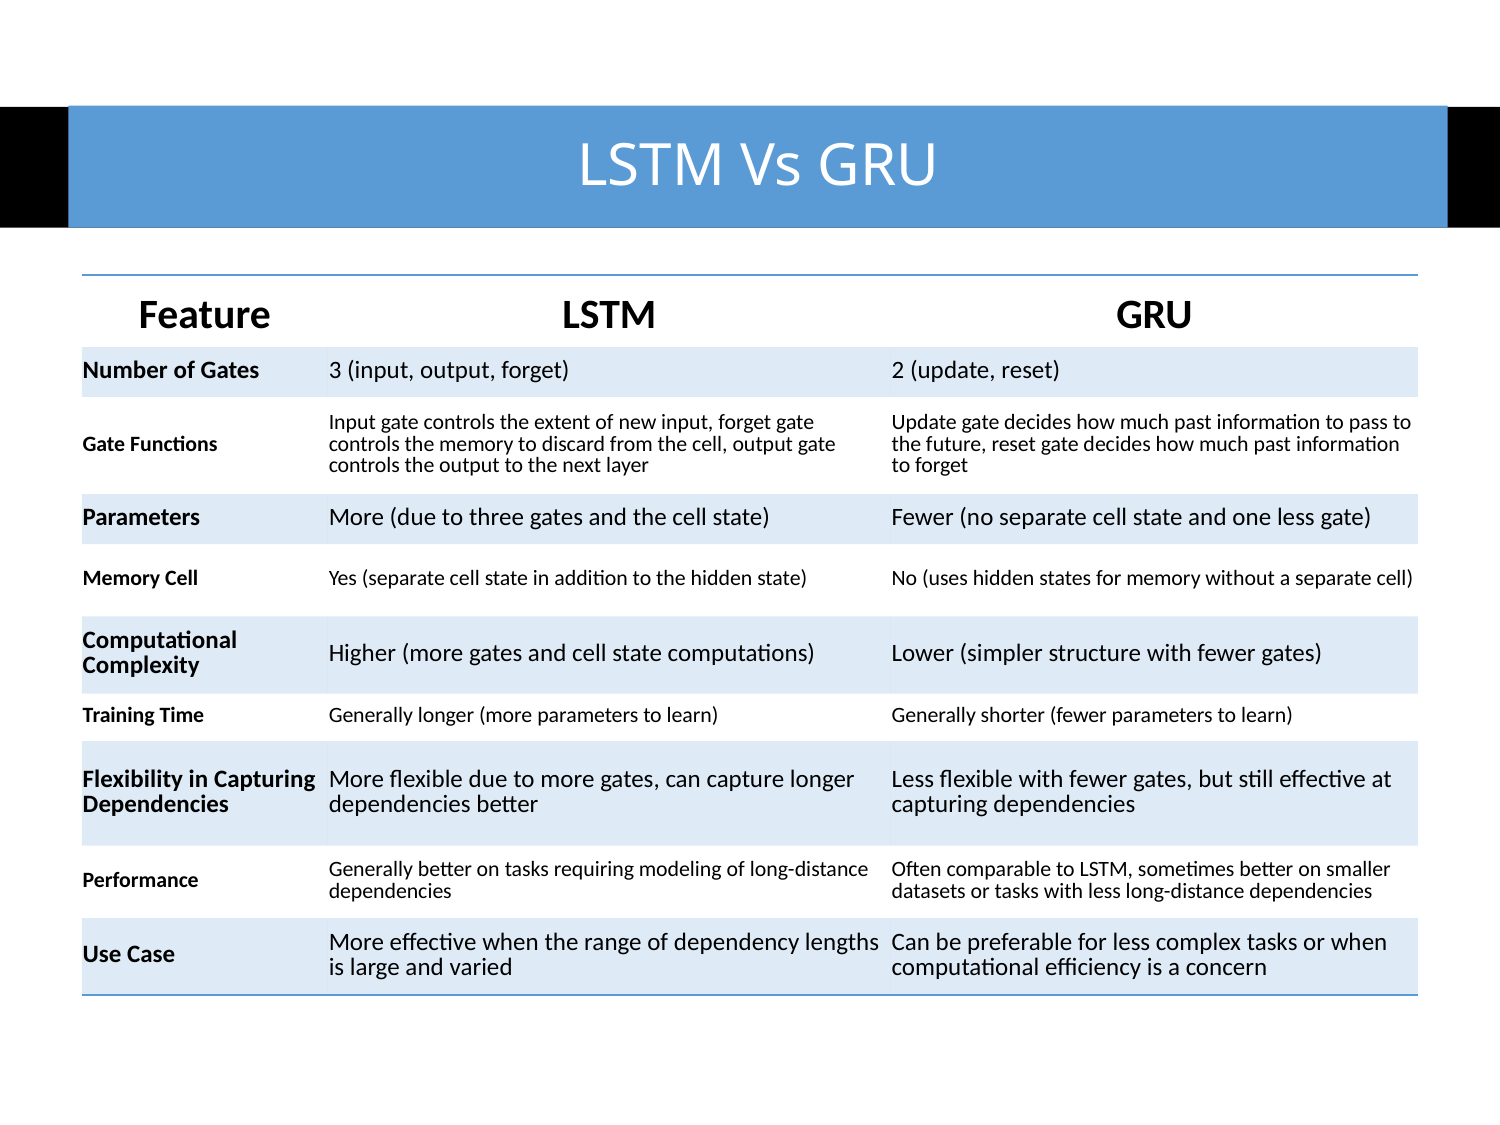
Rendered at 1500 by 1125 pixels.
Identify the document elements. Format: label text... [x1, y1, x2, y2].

table_cell Input gate controls the extent of new input, forget gate controls the memory to discard from the cell, output gate controls the output to the next layer [328, 397, 891, 494]
table_cell No (uses hidden states for memory without a separate cell) [891, 544, 1418, 616]
table_cell More (due to three gates and the cell state) [328, 494, 891, 544]
table_cell Number of Gates [82, 347, 328, 397]
table_cell Use Case [82, 918, 328, 994]
table_cell 3 (input, output, forget) [328, 347, 891, 397]
table_cell More flexible due to more gates, can capture longer dependencies better [328, 741, 891, 846]
table_cell Generally longer (more parameters to learn) [328, 694, 891, 741]
title LSTM Vs GRU [68, 105, 1448, 228]
table_cell Update gate decides how much past information to pass to the future, reset gate decides how much past information to forget [891, 397, 1418, 494]
table_header GRU [891, 276, 1418, 347]
table_cell More effective when the range of dependency lengths is large and varied [328, 918, 891, 994]
table_cell Often comparable to LSTM, sometimes better on smaller datasets or tasks with less long-distance dependencies [891, 846, 1418, 918]
table_cell Generally better on tasks requiring modeling of long-distance dependencies [328, 846, 891, 918]
table_cell Training Time [82, 694, 328, 741]
table_cell Gate Functions [82, 397, 328, 494]
table_cell Yes (separate cell state in addition to the hidden state) [328, 544, 891, 616]
table_cell Lower (simpler structure with fewer gates) [891, 616, 1418, 694]
table_cell Flexibility in Capturing Dependencies [82, 741, 328, 846]
table_cell Parameters [82, 494, 328, 544]
table_cell Higher (more gates and cell state computations) [328, 616, 891, 694]
table_header LSTM [328, 276, 891, 347]
table_cell Computational Complexity [82, 616, 328, 694]
table_cell Memory Cell [82, 544, 328, 616]
text_box [0, 106, 1500, 229]
table_header Feature [82, 276, 328, 347]
table_cell 2 (update, reset) [891, 347, 1418, 397]
table_cell Performance [82, 846, 328, 918]
table_cell Less flexible with fewer gates, but still effective at capturing dependencies [891, 741, 1418, 846]
table_cell Fewer (no separate cell state and one less gate) [891, 494, 1418, 544]
table_cell Generally shorter (fewer parameters to learn) [891, 694, 1418, 741]
table_cell Can be preferable for less complex tasks or when computational efficiency is a concern [891, 918, 1418, 994]
